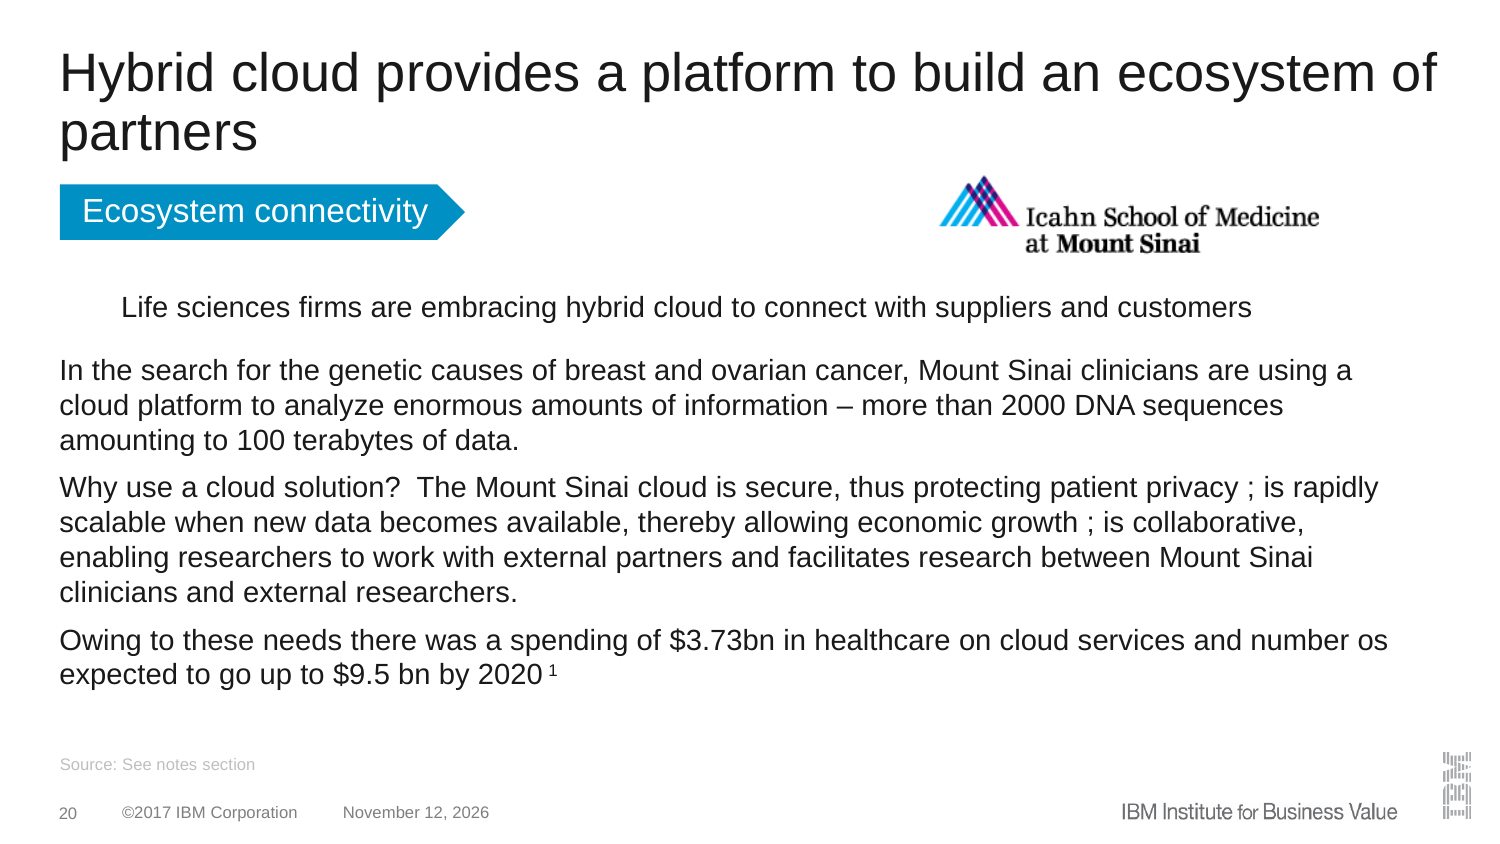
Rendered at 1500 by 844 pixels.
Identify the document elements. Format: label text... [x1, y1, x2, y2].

text_box Ecosystem connectivity [59, 184, 465, 240]
text_box In the search for the genetic causes of breast and ovarian cancer, Mount Sinai clinicians are using a cloud platform to analyze enormous amounts of information – more than 2000 DNA sequences amounting to 100 terabytes of data. Why use a cloud solution? The Mount Sinai cloud is secure, thus protecting patient privacy ; is rapidly scalable when new data becomes available, thereby allowing economic growth ; is collaborative, enabling researchers to work with external partners and facilitates research between Mount Sinai clinicians and external researchers. Owing to these needs there was a spending of $3.73bn in healthcare on cloud services and number os expected to go up to $9.5 bn by 2020 1 [59, 351, 1425, 733]
title Hybrid cloud provides a platform to build an ecosystem of partners [59, 45, 1470, 173]
picture [1443, 752, 1471, 819]
picture [1122, 802, 1398, 820]
text_box Source: See notes section [45, 743, 503, 782]
picture [929, 164, 1327, 265]
text_box Life sciences firms are embracing hybrid cloud to connect with suppliers and customers [108, 281, 1268, 332]
